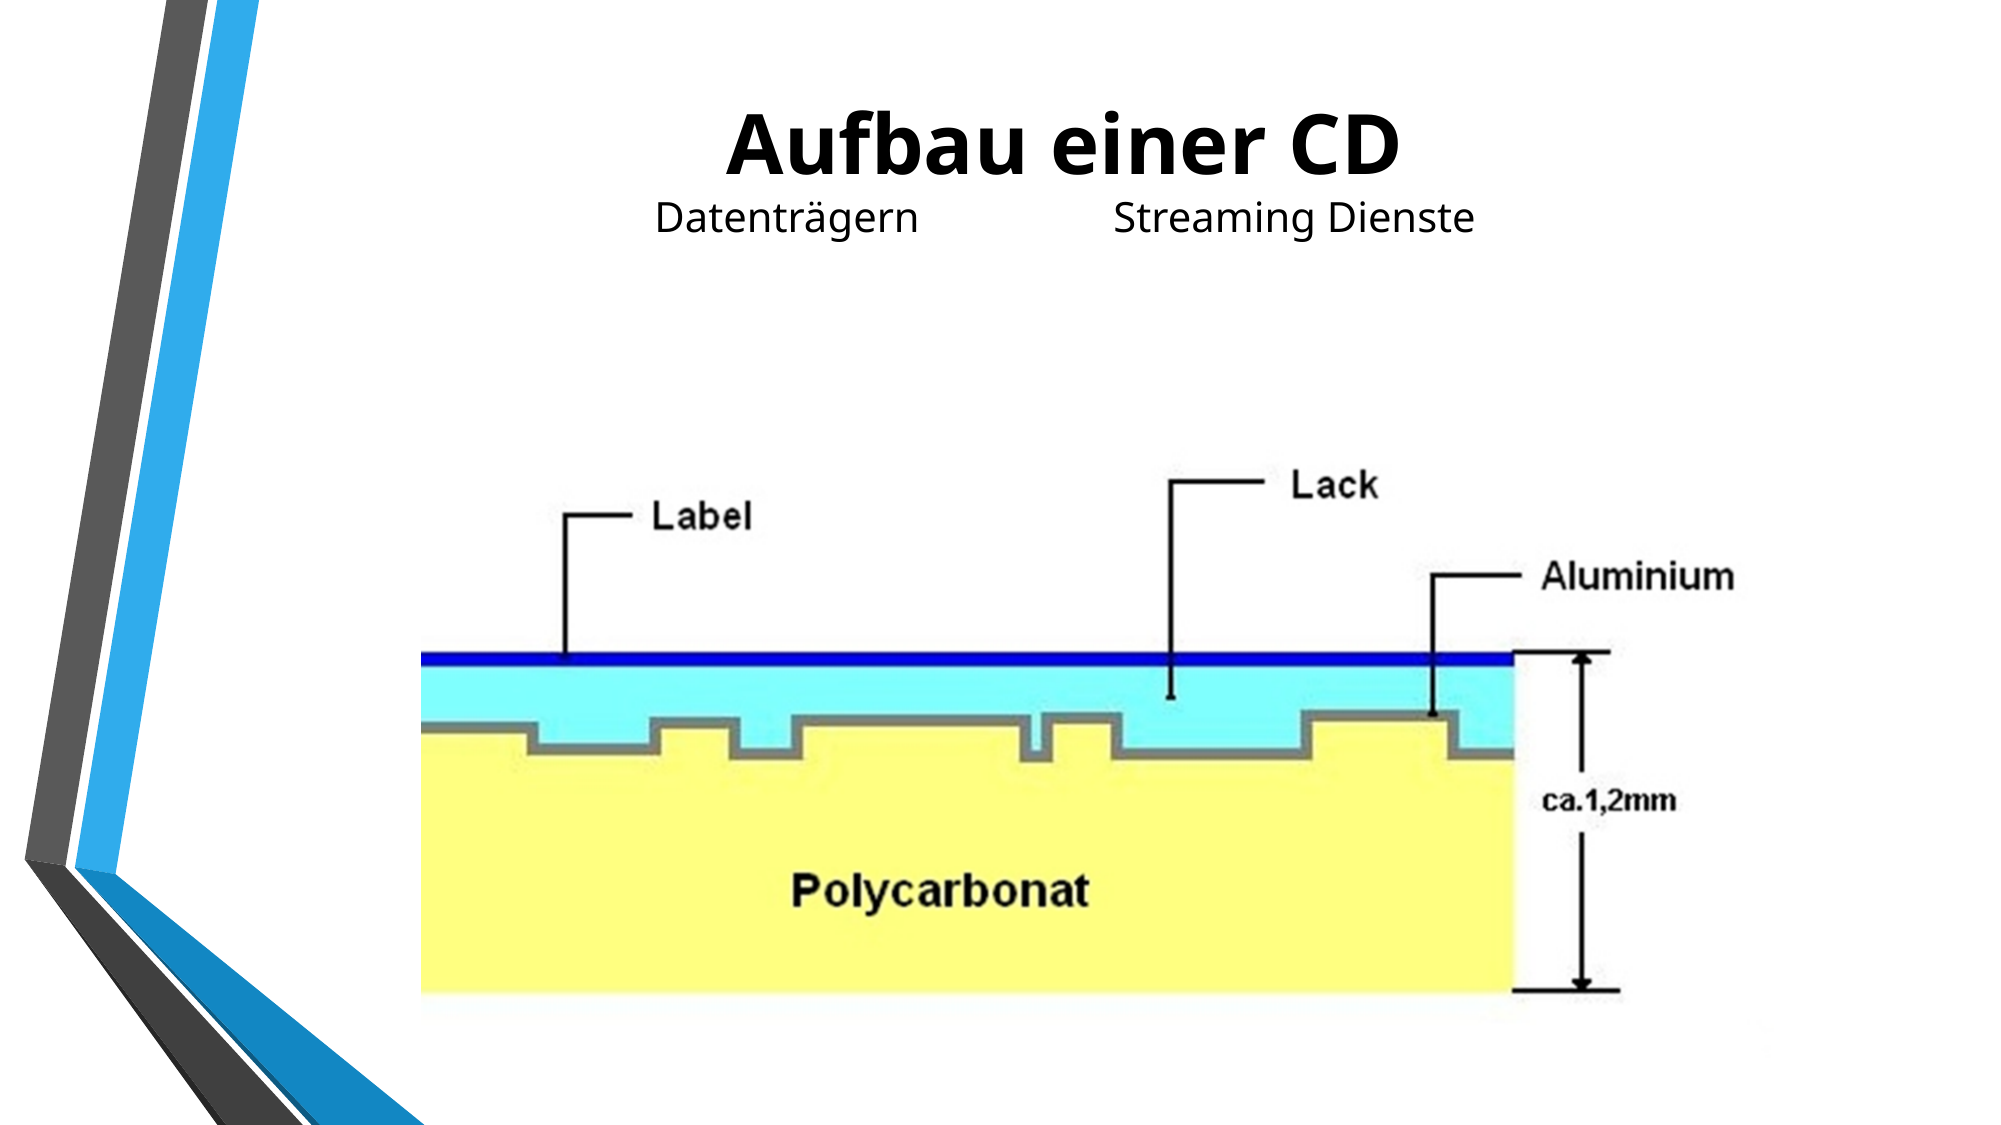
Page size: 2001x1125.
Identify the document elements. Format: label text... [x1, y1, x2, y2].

picture [420, 371, 1774, 1059]
title Aufbau einer CD Datenträgern Streaming Dienste [243, 22, 1887, 310]
